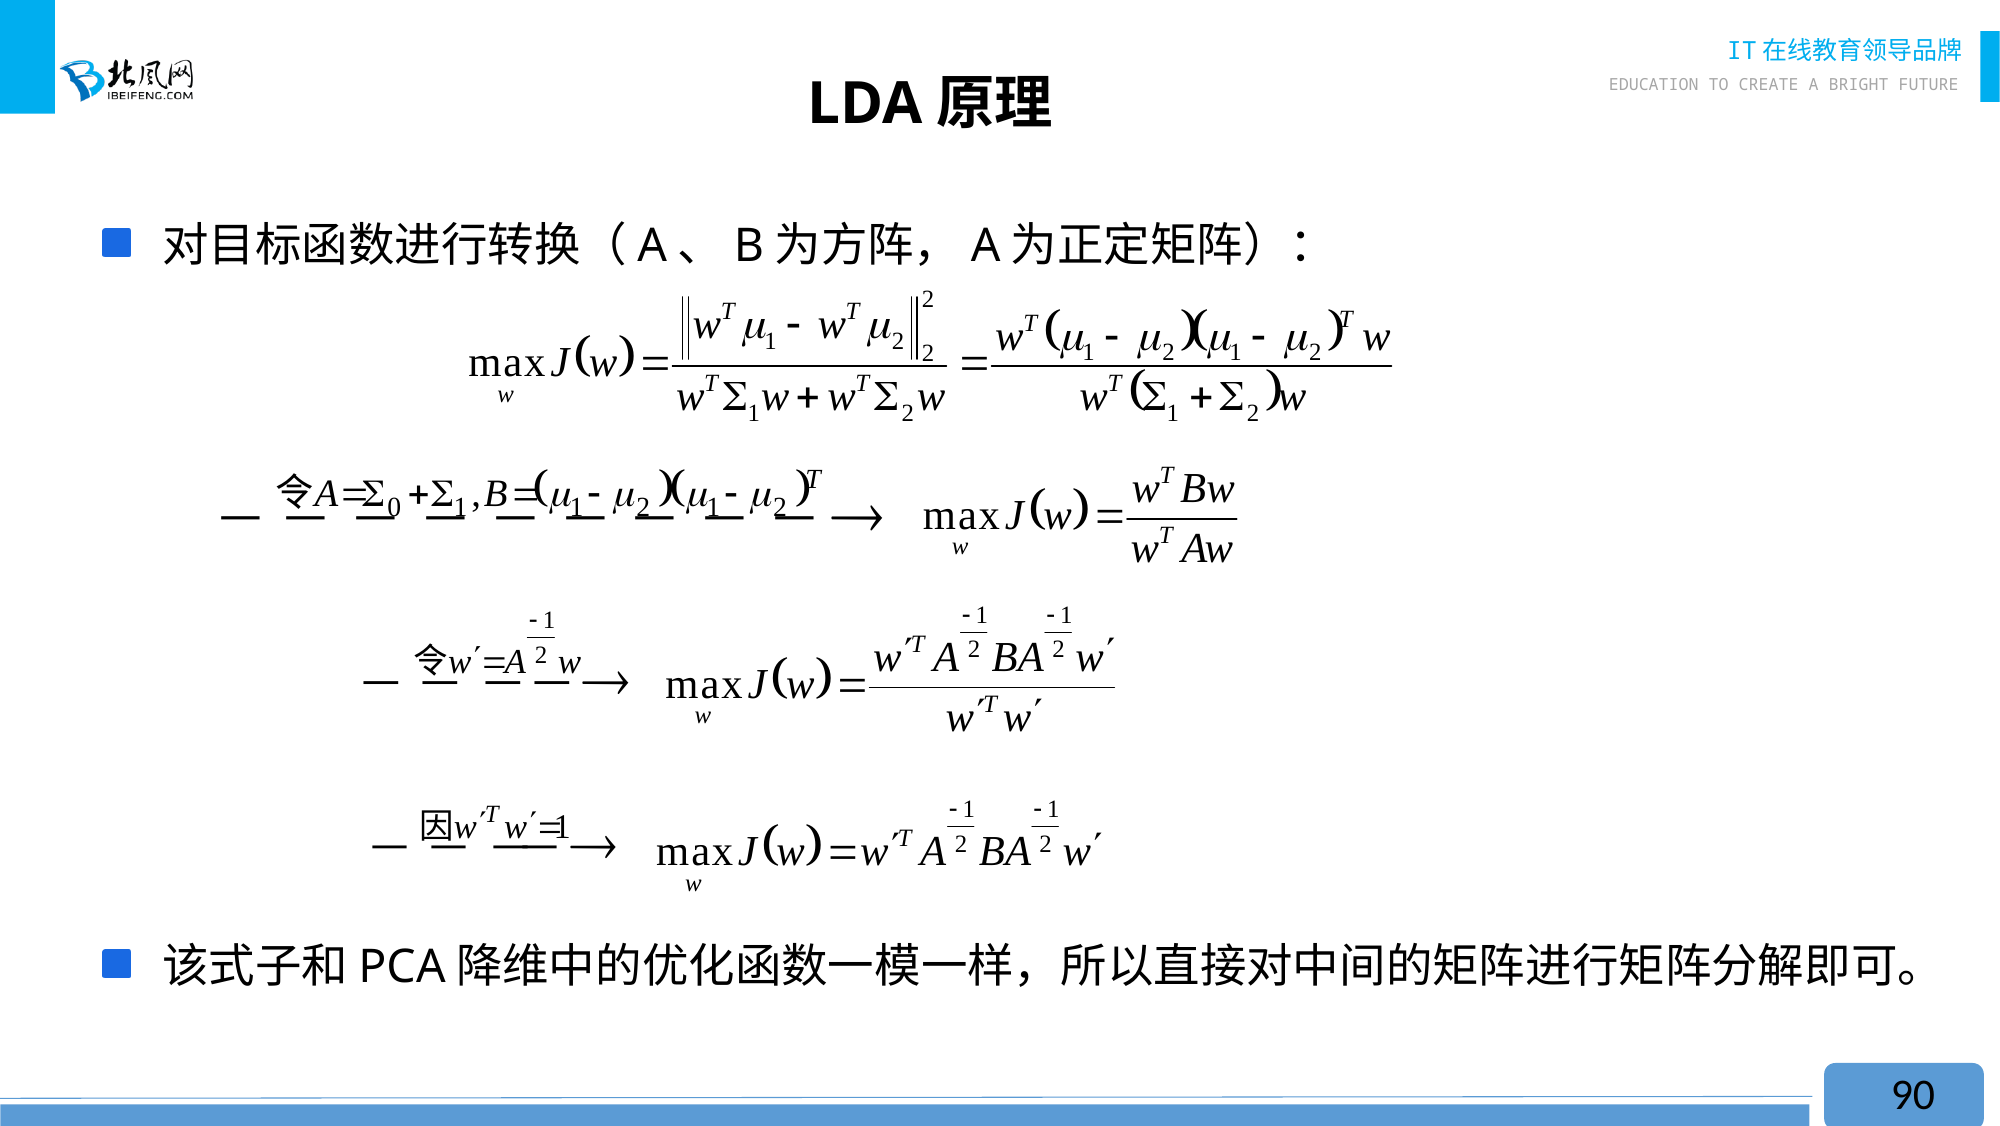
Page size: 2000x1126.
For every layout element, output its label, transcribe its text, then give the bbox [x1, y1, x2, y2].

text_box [461, 280, 1400, 431]
title LDA原理 [255, 42, 1606, 167]
picture [102, 228, 131, 257]
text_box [344, 595, 1125, 741]
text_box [649, 790, 1108, 901]
picture [102, 949, 131, 978]
picture [56, 54, 198, 103]
list 对目标函数进行转换（A、B为方阵，A为正定矩阵）： 该式子和PCA降维中的优化函数一模一样，所以直接对中间的矩阵进行矩阵分解即可。 [87, 179, 1922, 1028]
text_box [353, 790, 641, 880]
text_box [200, 454, 1247, 572]
